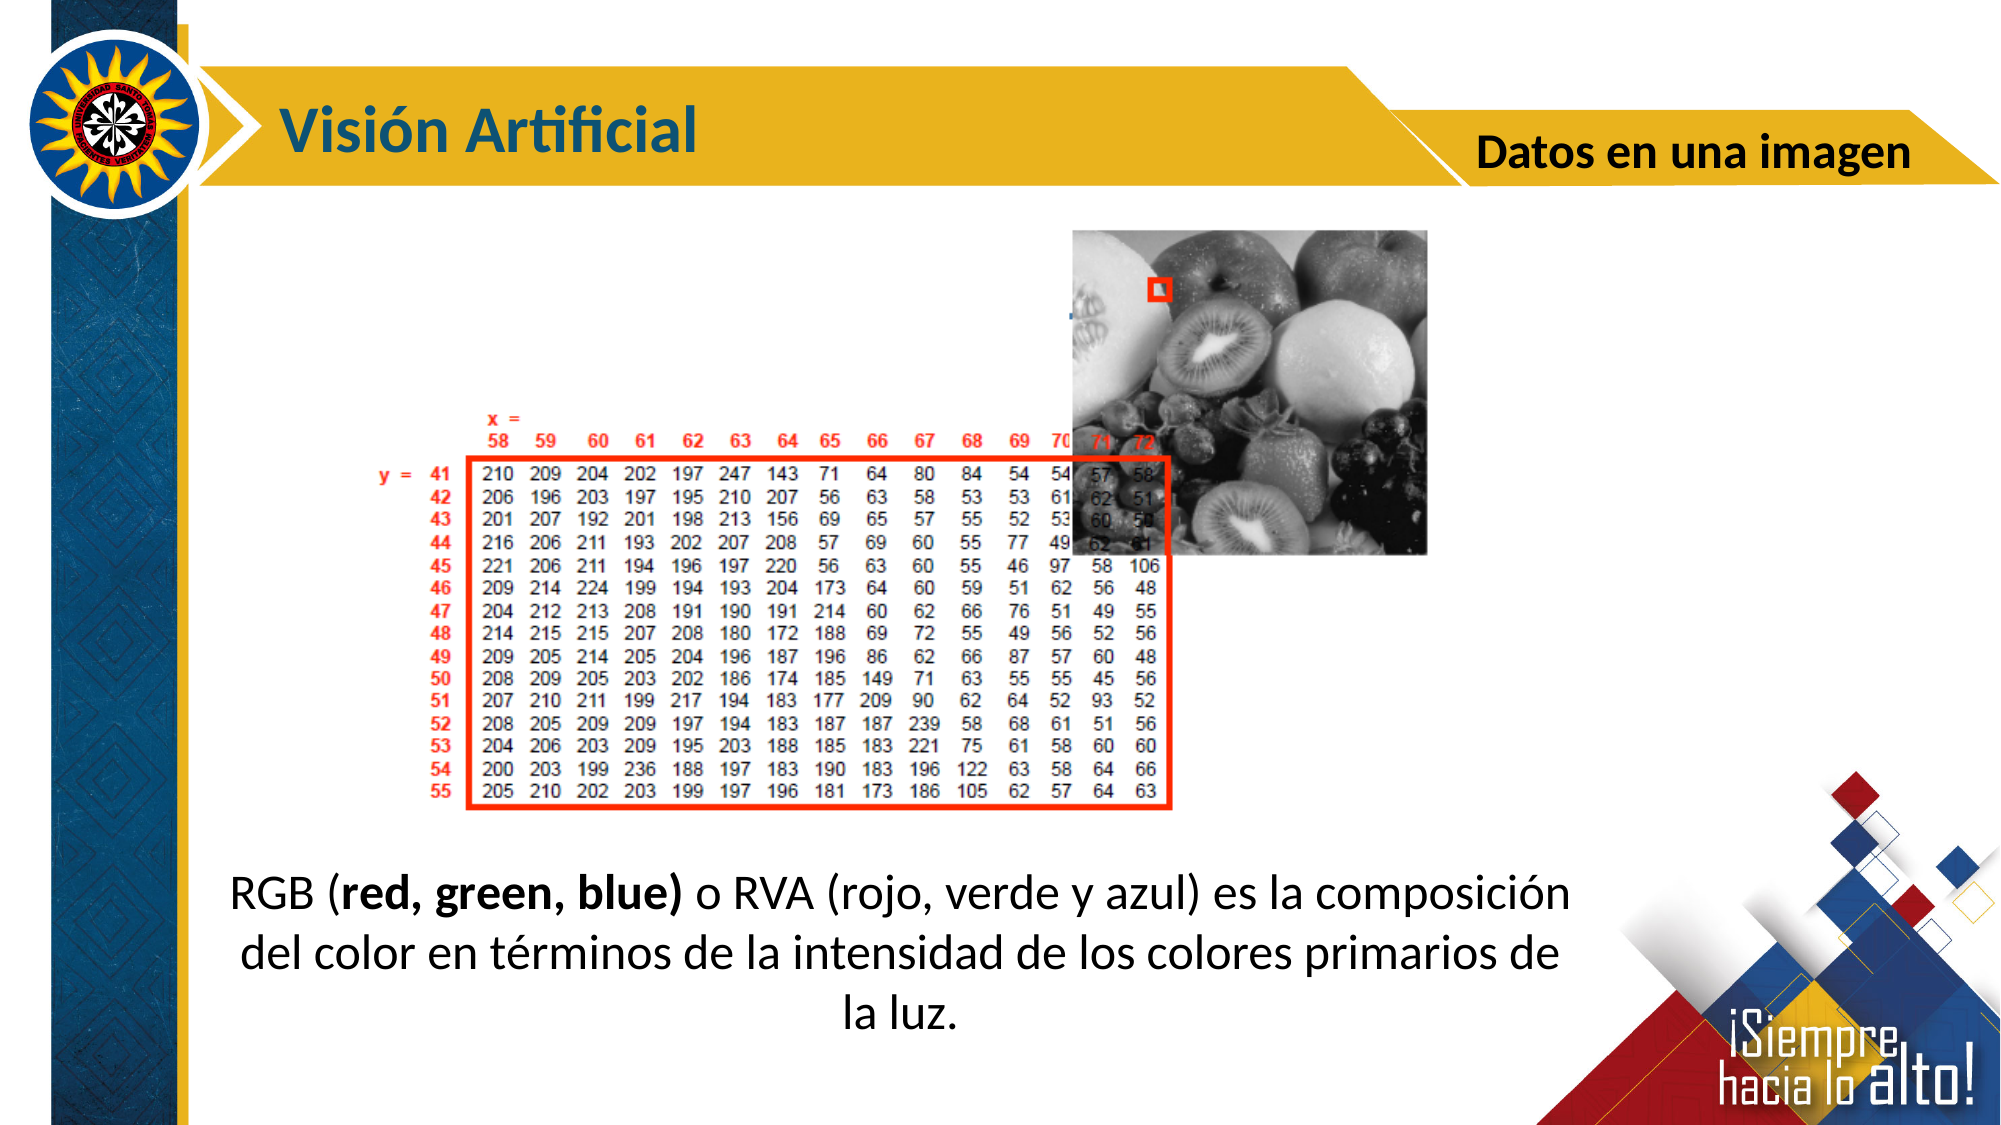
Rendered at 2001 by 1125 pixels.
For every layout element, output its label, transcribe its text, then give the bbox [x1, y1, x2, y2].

text_box Visión Artificial [264, 78, 1389, 173]
text_box Datos en una imagen [1386, 108, 2000, 188]
text_box RGB (red, green, blue) o RVA (rojo, verde y azul) es la composición del color en términos de la intensidad de los colores primarios de la luz. [207, 852, 1594, 1047]
picture [0, 0, 2001, 1125]
